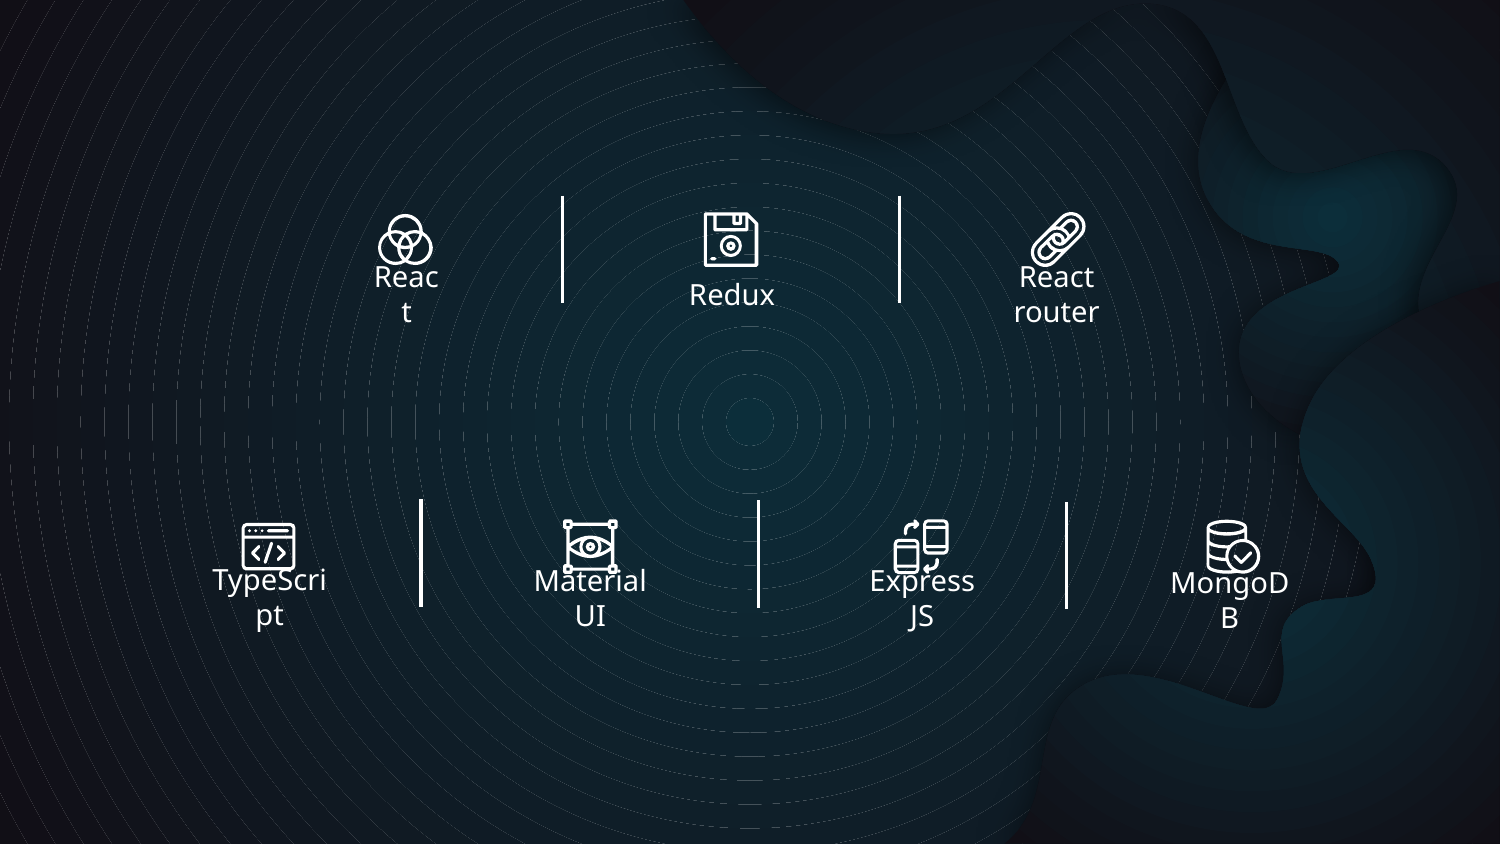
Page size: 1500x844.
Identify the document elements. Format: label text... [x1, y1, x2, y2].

text_box [378, 213, 433, 266]
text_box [893, 519, 949, 575]
text_box [1030, 212, 1086, 267]
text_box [1065, 501, 1298, 617]
text_box TypeScript [201, 577, 336, 614]
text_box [562, 519, 618, 575]
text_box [241, 522, 296, 571]
text_box Redux [662, 274, 800, 311]
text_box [703, 212, 759, 267]
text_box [1206, 519, 1261, 574]
text_box Express JS [852, 578, 991, 615]
text_box React router [979, 274, 1132, 311]
text_box Material UI [520, 578, 658, 615]
text_box React [367, 274, 443, 311]
